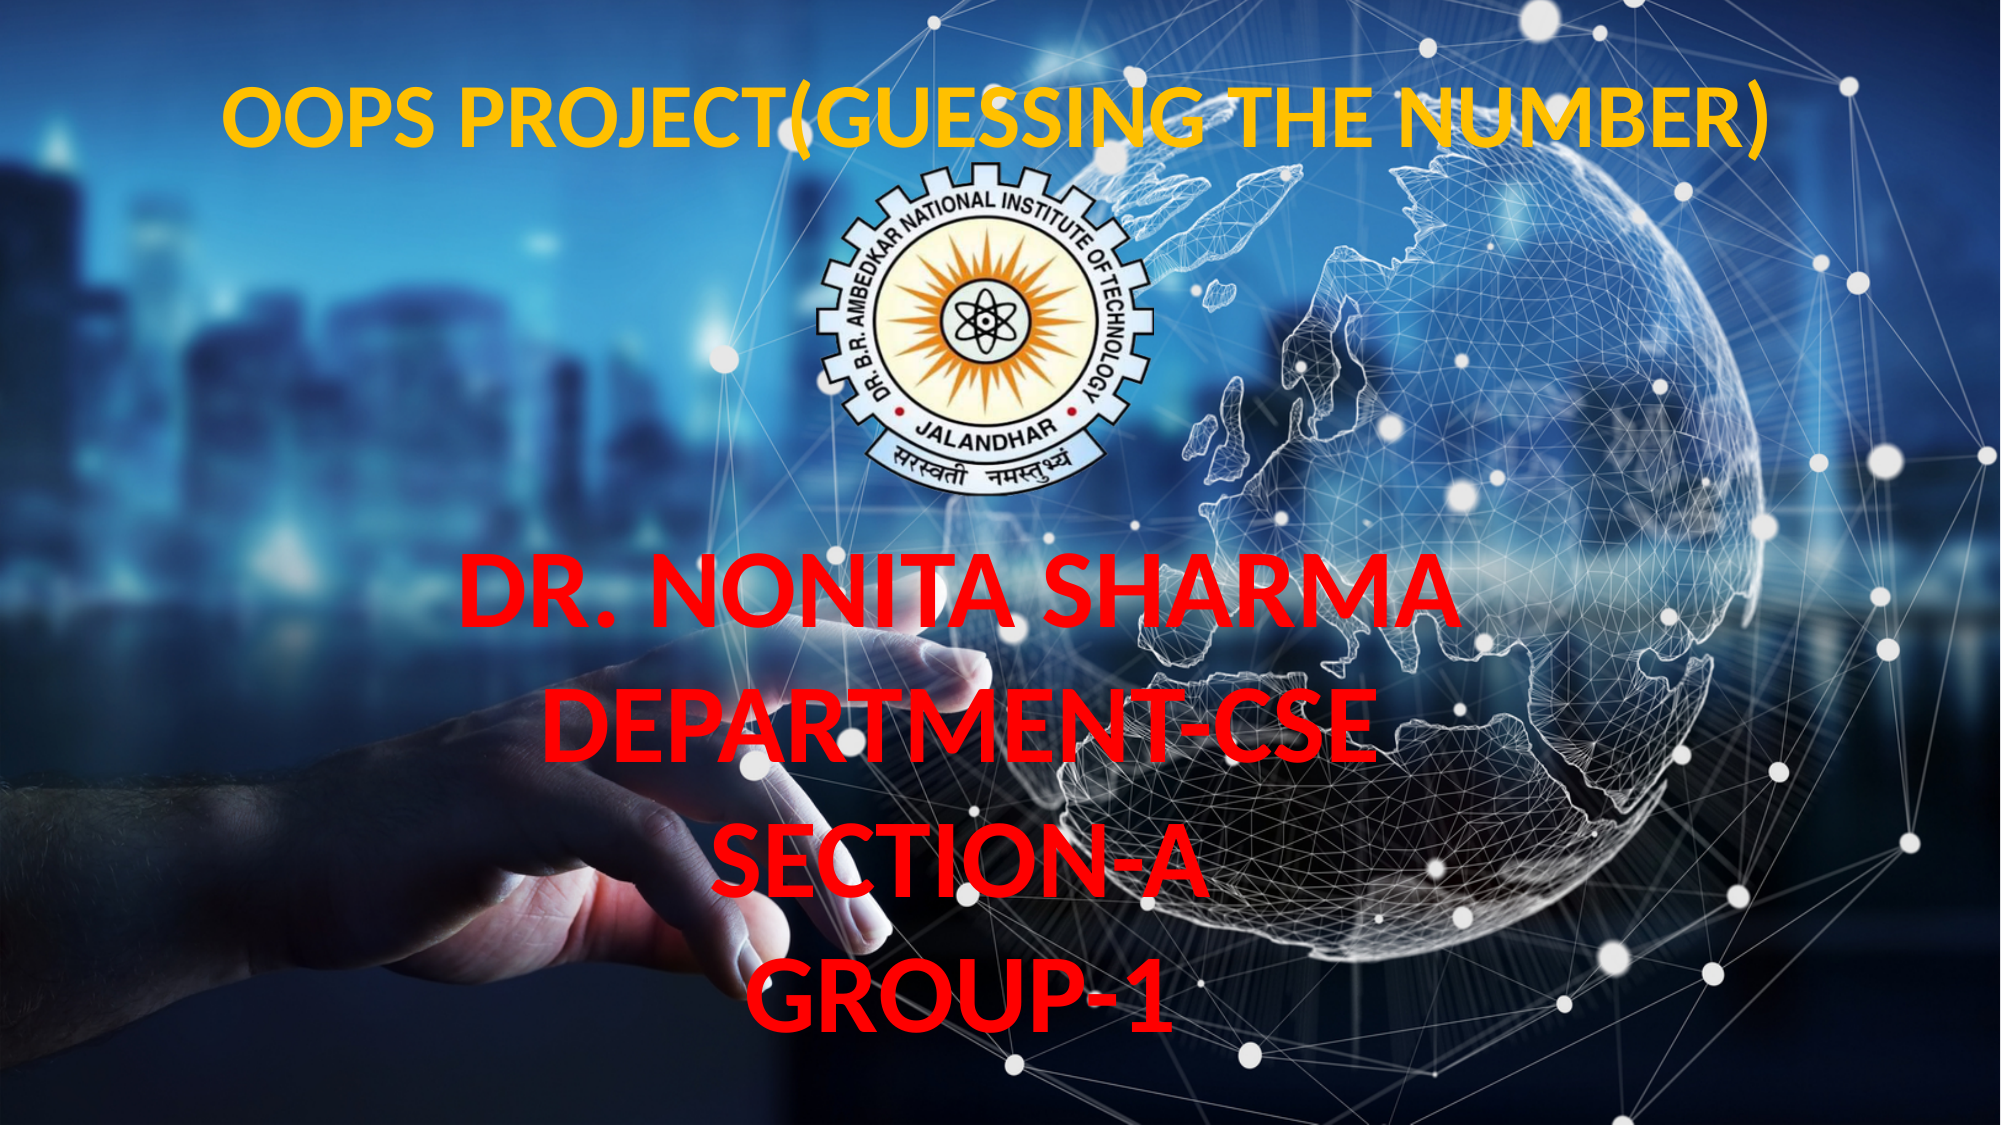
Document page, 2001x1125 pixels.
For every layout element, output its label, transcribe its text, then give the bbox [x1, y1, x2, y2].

text_box OOPS PROJECT(GUESSING THE NUMBER) [93, 47, 1903, 173]
picture [0, 0, 2001, 1125]
text_box DR. NONITA SHARMA DEPARTMENT-CSE SECTION-A GROUP-1 [441, 507, 1480, 1125]
